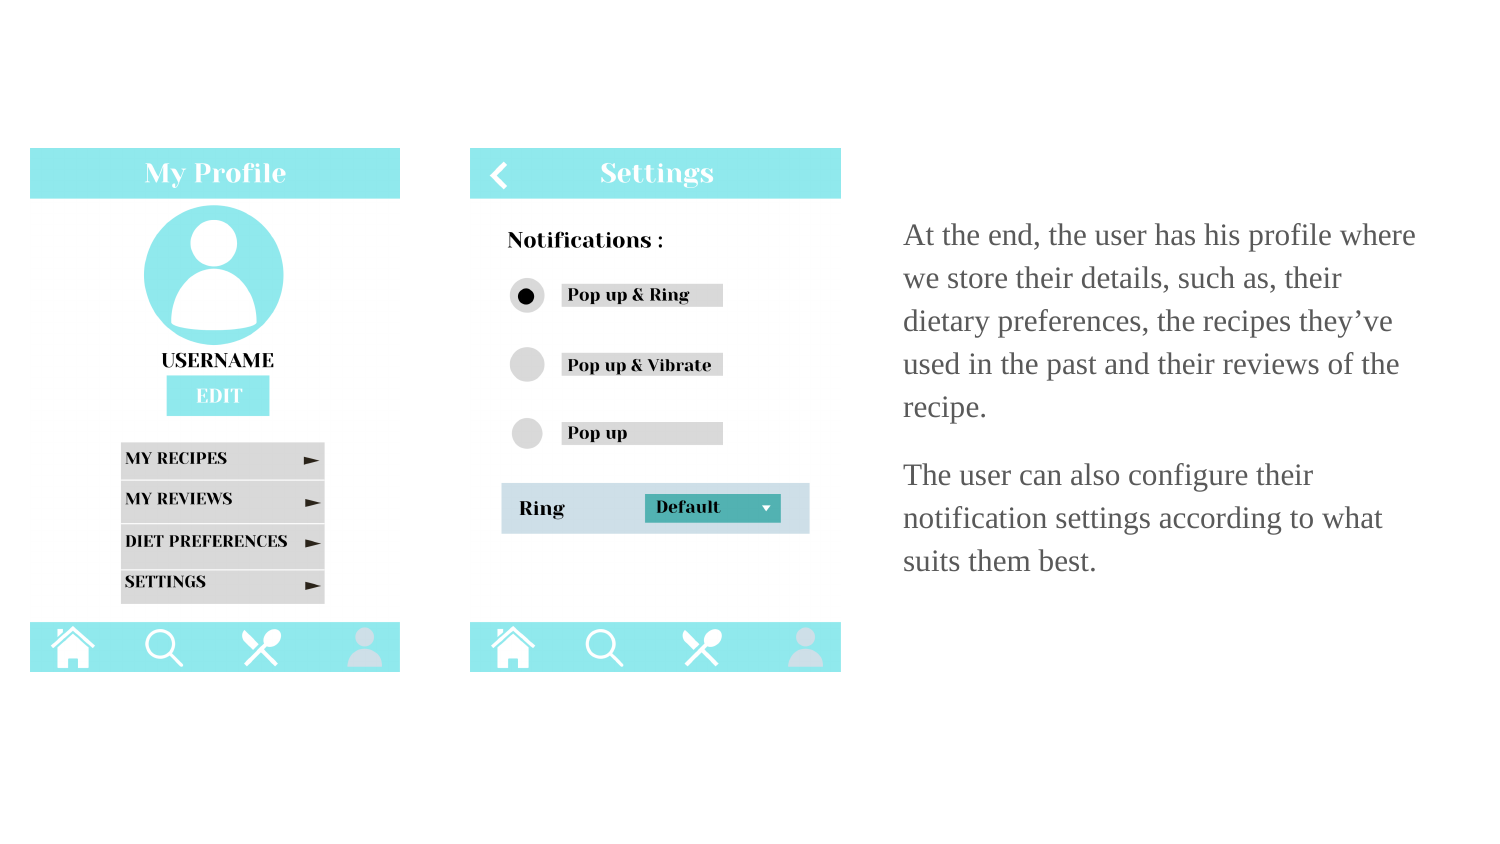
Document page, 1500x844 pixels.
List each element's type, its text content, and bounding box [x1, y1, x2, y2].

picture [470, 148, 841, 672]
list At the end, the user has his profile where we store their details, such as, their dietary preferences, the recipes they’ve used in the past and their reviews of the recipe. The user can also configure their notification settings according to what suits them best. [888, 193, 1446, 653]
picture [30, 148, 401, 672]
